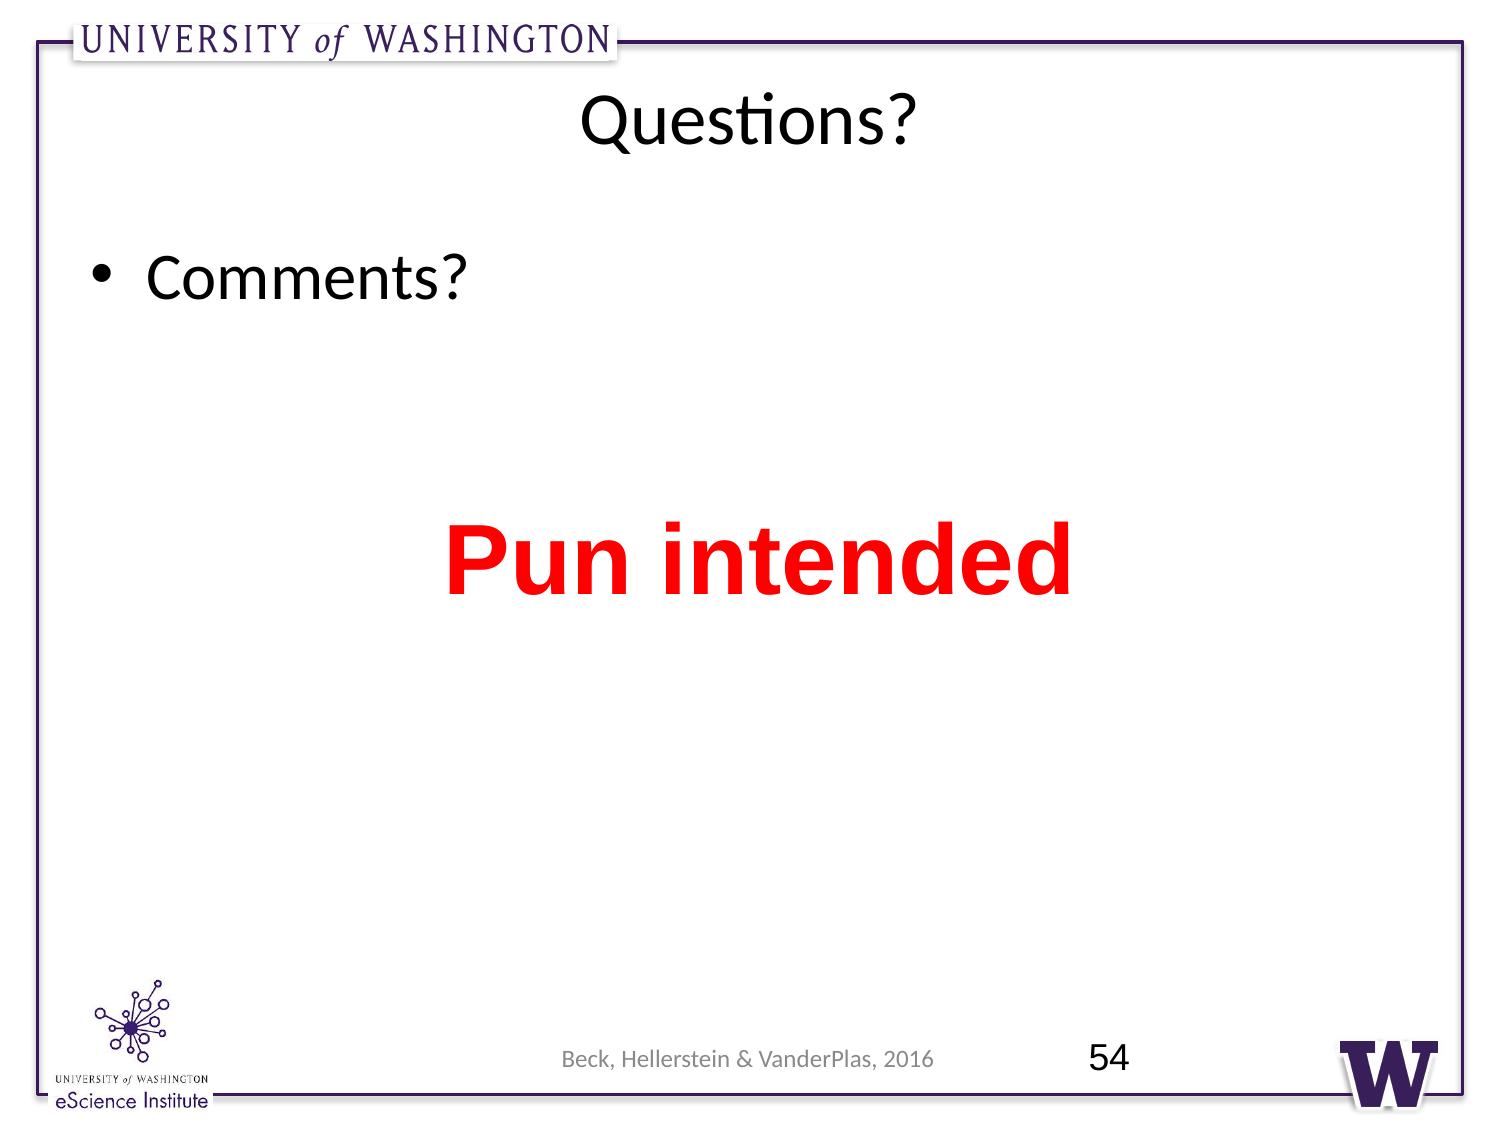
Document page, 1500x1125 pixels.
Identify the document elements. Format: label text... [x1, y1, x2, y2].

picture [1340, 1041, 1438, 1107]
footer Beck, Hellerstein & VanderPlas, 2016 [510, 1027, 986, 1088]
picture [81, 24, 609, 61]
text_box Pun intended [428, 487, 1091, 623]
picture [48, 978, 213, 1113]
list Comments? [75, 224, 1425, 975]
title Questions? [75, 62, 1425, 200]
slide_number 54 [1073, 1025, 1300, 1085]
